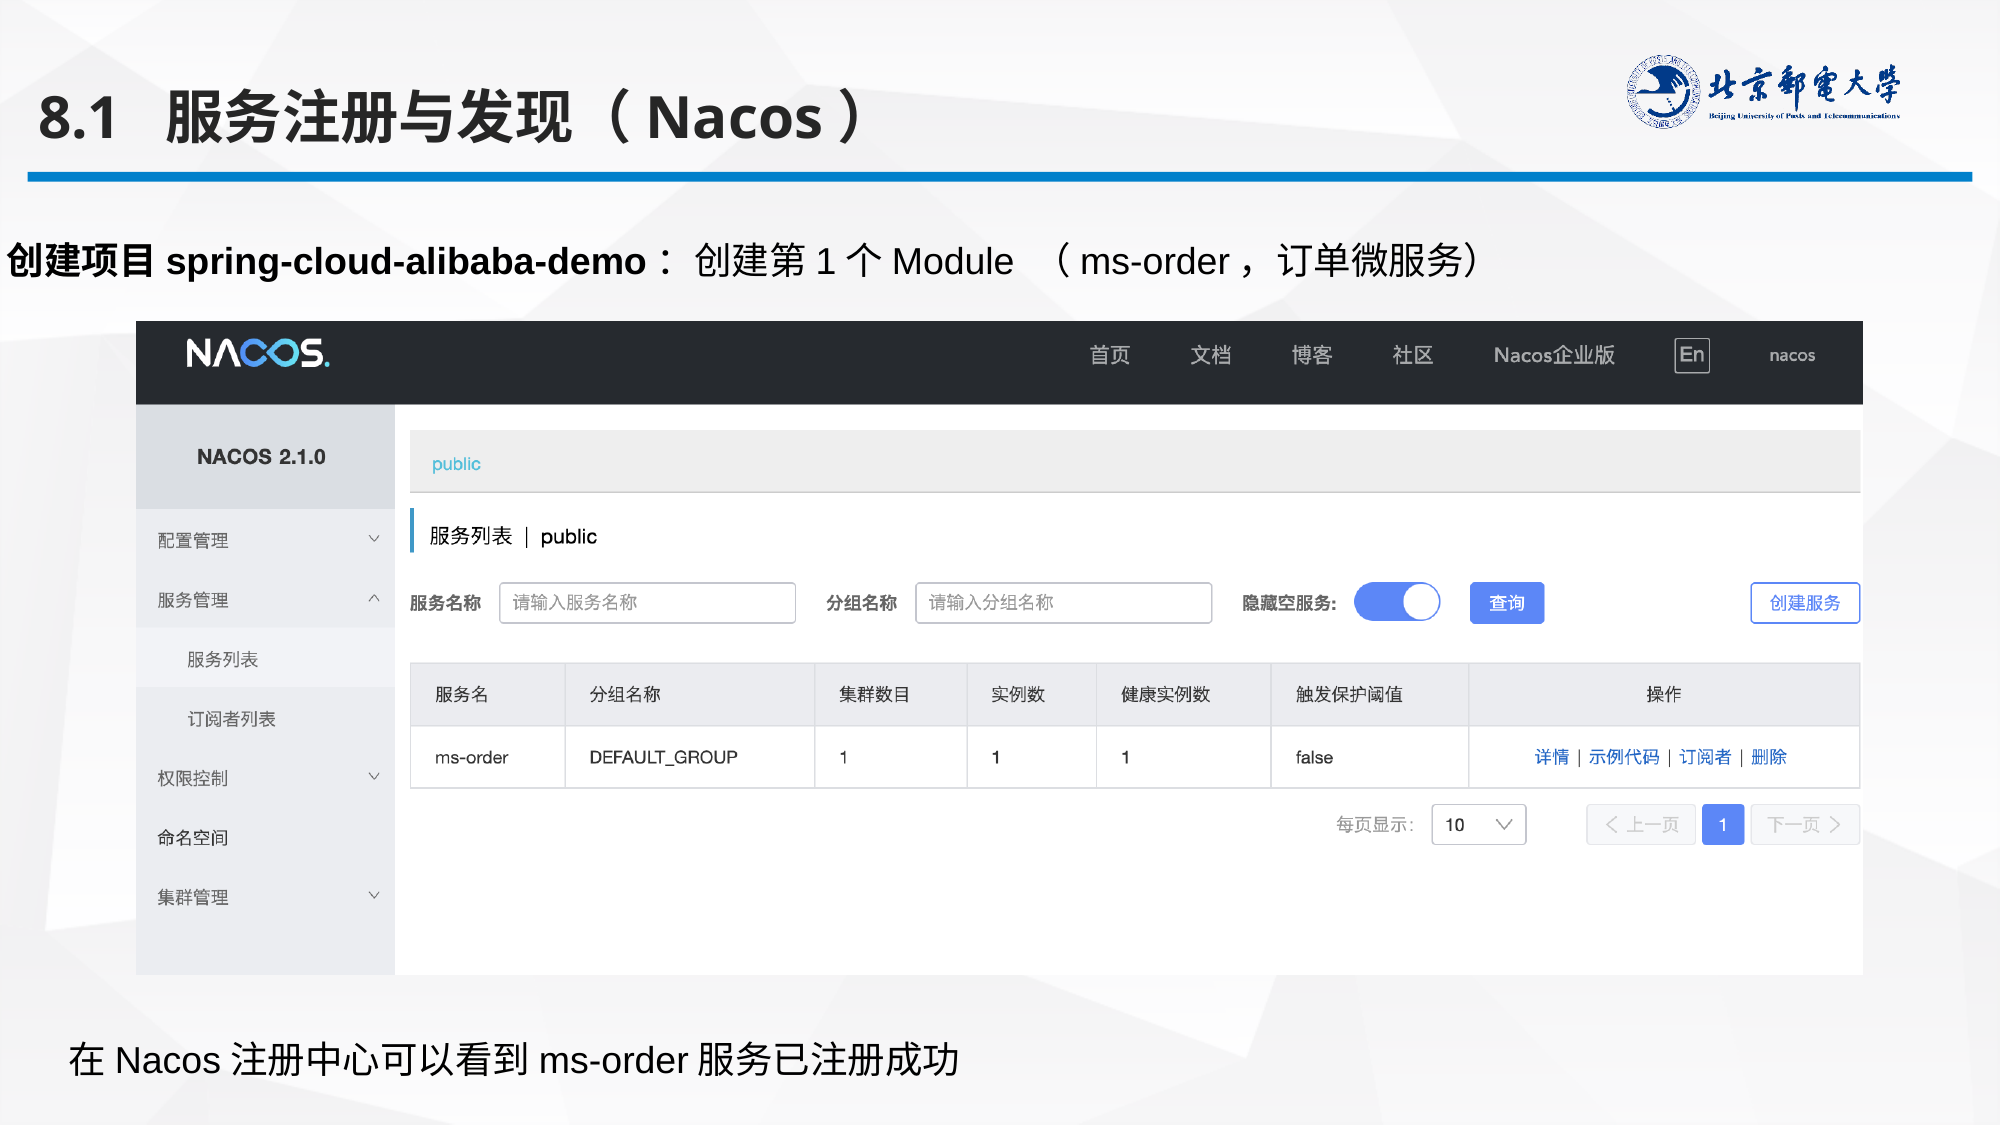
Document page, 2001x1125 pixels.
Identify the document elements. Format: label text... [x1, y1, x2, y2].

text_box 在Nacos注册中心可以看到ms-order服务已注册成功 [53, 1005, 975, 1089]
picture [0, 0, 2000, 1125]
text_box 创建项目spring-cloud-alibaba-demo：创建第1个Module （ms-order，订单微服务） [0, 229, 1517, 290]
text_box [26, 171, 1973, 183]
text_box 8.1 服务注册与发现（Nacos） [23, 73, 1083, 158]
